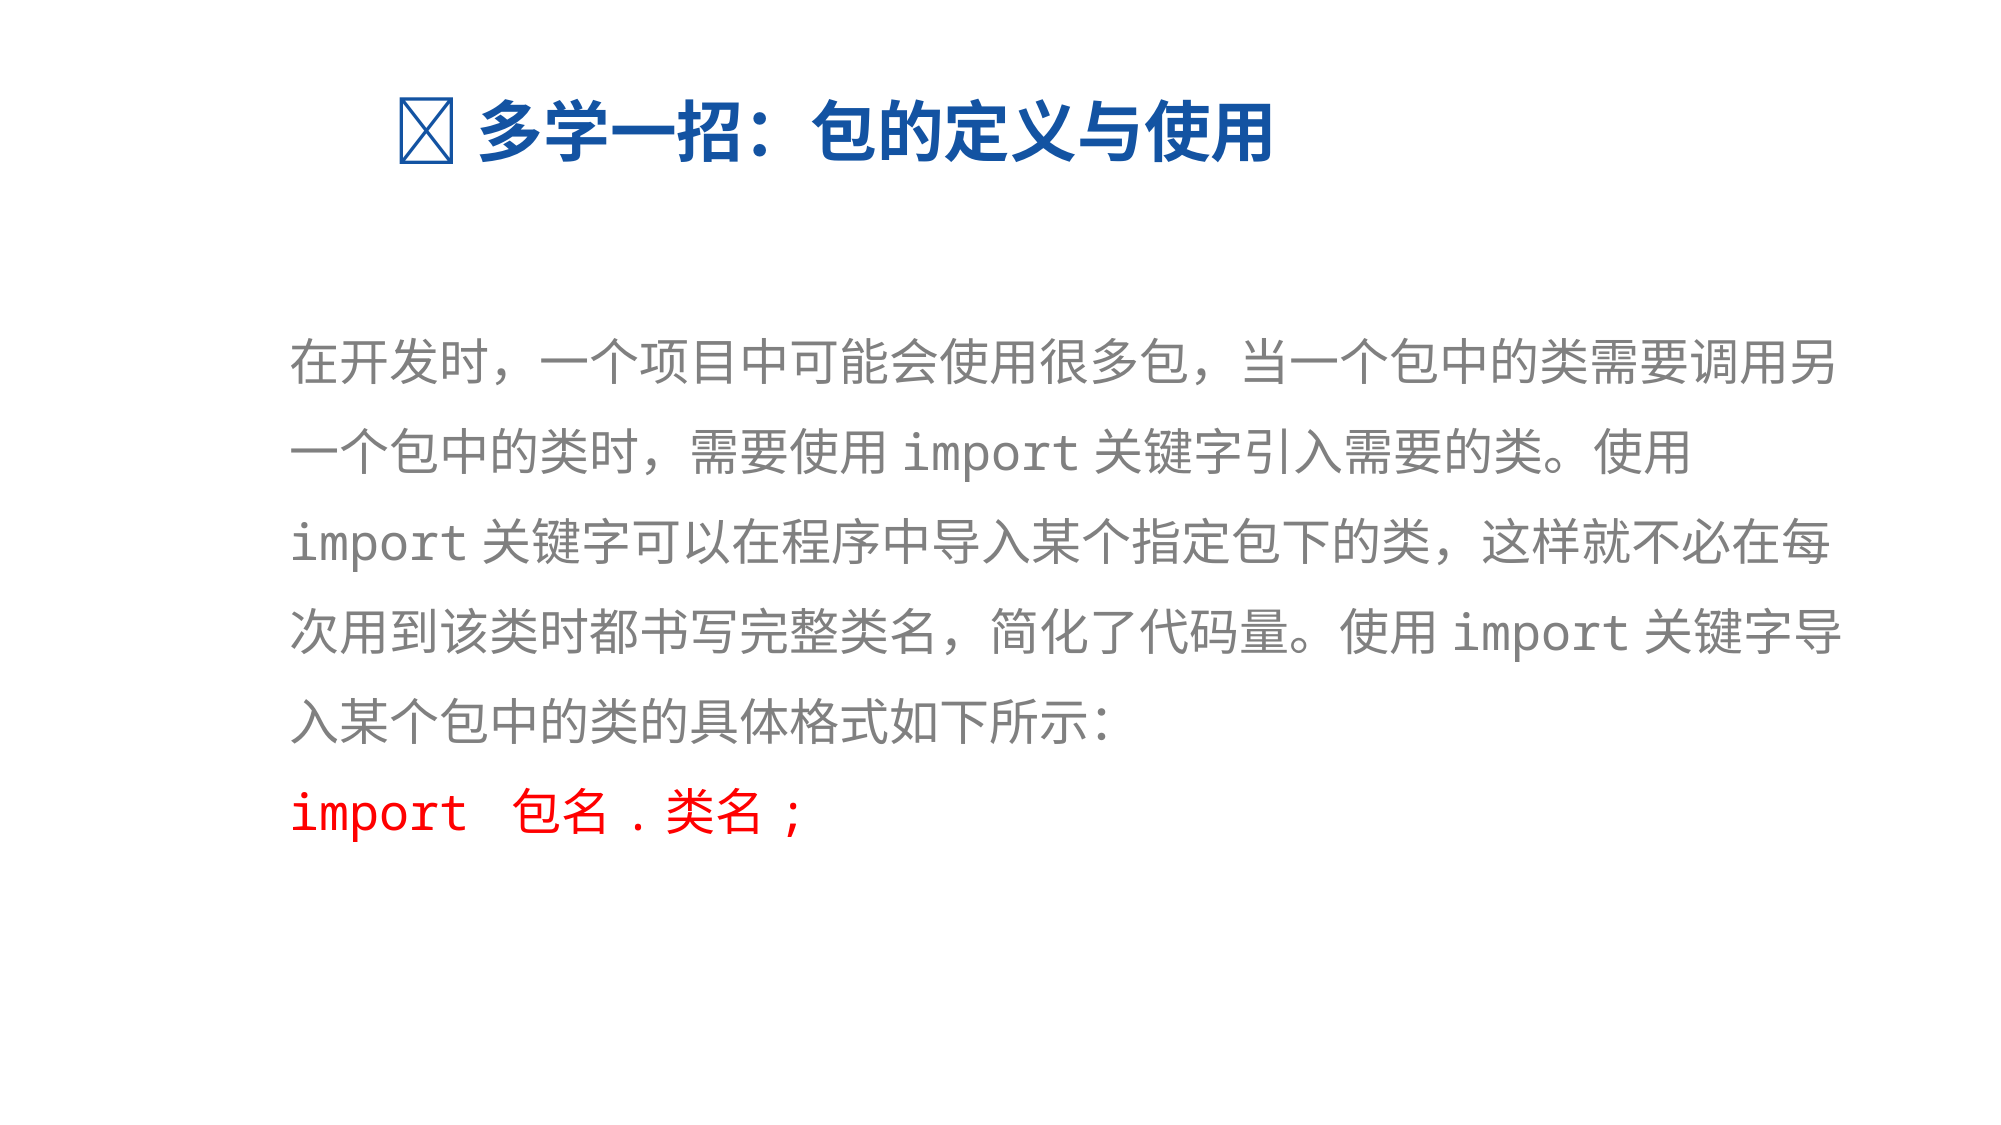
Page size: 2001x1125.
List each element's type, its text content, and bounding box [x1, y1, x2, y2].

text_box 多学一招：包的定义与使用 [379, 82, 1310, 177]
text_box 在开发时，一个项目中可能会使用很多包，当一个包中的类需要调用另一个包中的类时，需要使用import关键字引入需要的类。使用import关键字可以在程序中导入某个指定包下的类，这样就不必在每次用到该类时都书写完整类名，简化了代码量。使用import关键字导入某个包中的类的具体格式如下所示： import 包名.类名; [275, 293, 1874, 874]
